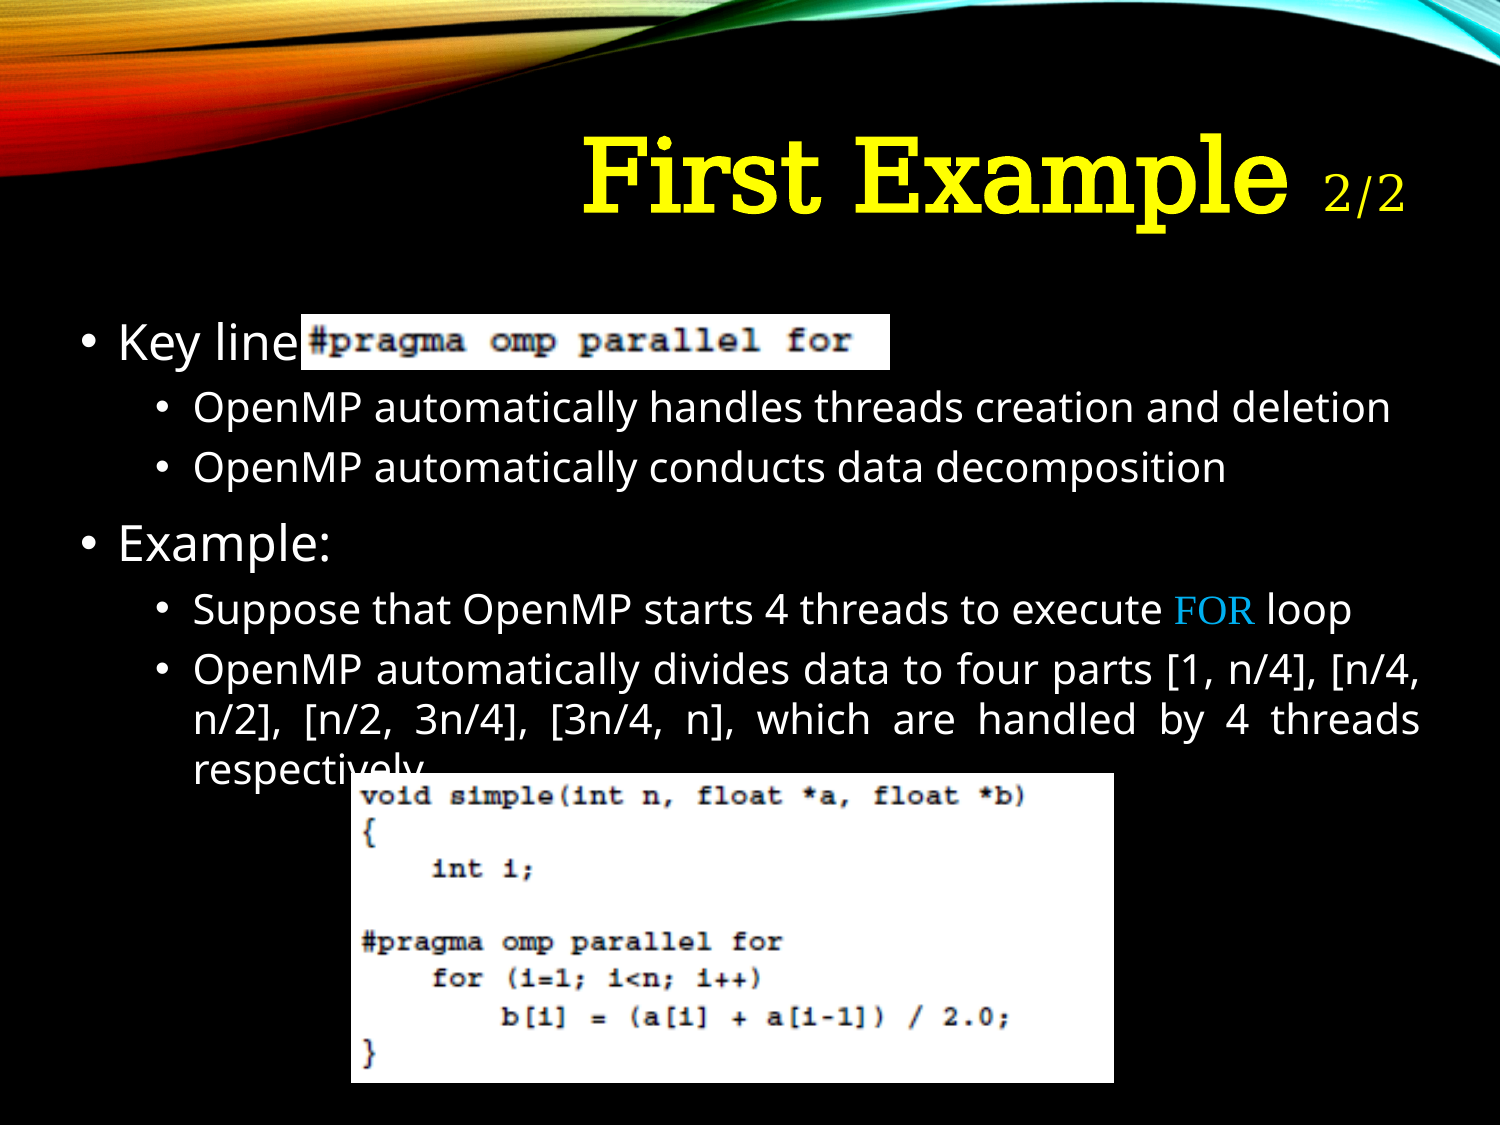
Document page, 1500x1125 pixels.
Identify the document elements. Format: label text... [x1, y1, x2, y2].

picture [351, 773, 1114, 1083]
picture [0, 0, 1500, 178]
title First Example 2/2 [41, 90, 1424, 268]
picture [300, 314, 890, 371]
list Key line OpenMP automatically handles threads creation and deletion OpenMP automatically conducts data decomposition Example: Suppose that OpenMP starts 4 threads to execute FOR loop OpenMP automatically divides data to four parts [1, n/4], [n/4, n/2], [n/2, 3n/4], [3n/4, n], which are handled by 4 threads respectively [64, 302, 1437, 1083]
